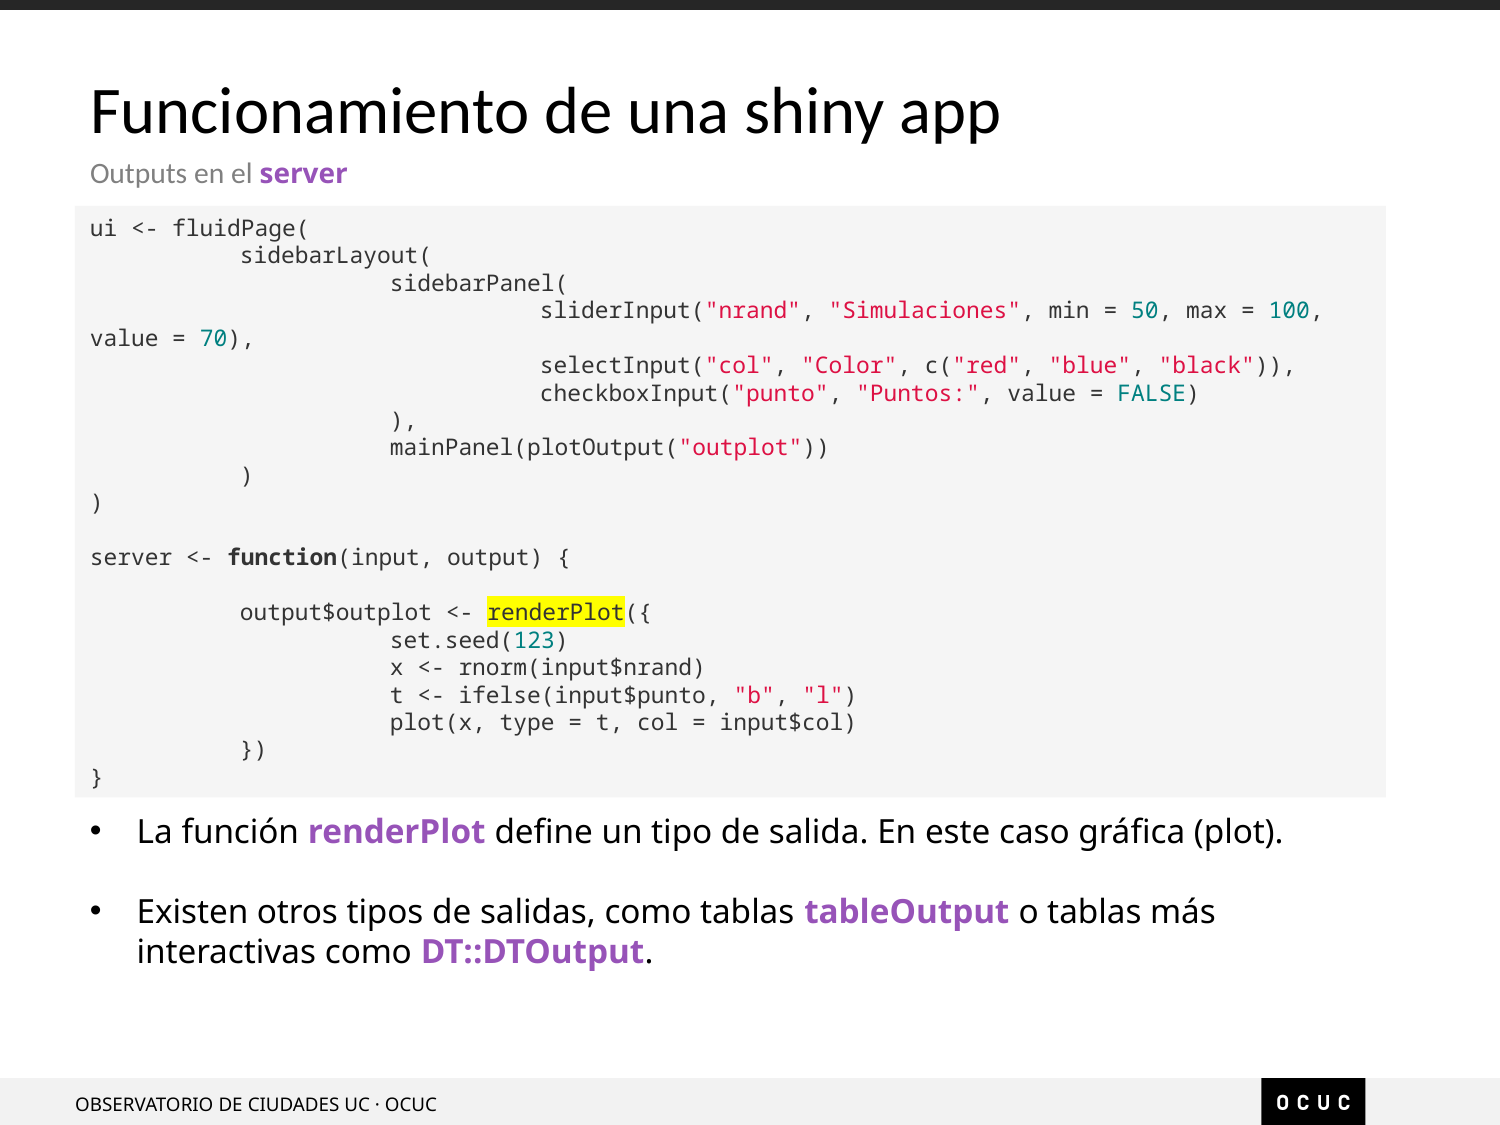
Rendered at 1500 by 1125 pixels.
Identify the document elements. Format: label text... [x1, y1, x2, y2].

text_box La función renderPlot define un tipo de salida. En este caso gráfica (plot). Existen otros tipos de salidas, como tablas tableOutput o tablas más interactivas como DT::DTOutput. [74, 802, 1386, 978]
title Funcionamiento de una shiny app [75, 68, 1409, 145]
text_box [0, 0, 1500, 12]
text_box ui <- fluidPage( sidebarLayout( sidebarPanel( sliderInput("nrand", "Simulaciones", min = 50, max = 100, value = 70), selectInput("col", "Color", c("red", "blue", "black")), checkboxInput("punto", "Puntos:", value = FALSE) ), mainPanel(plotOutput("outplot")) ) ) server <- function(input, output) { output$outplot <- renderPlot({ set.seed(123) x <- rnorm(input$nrand) t <- ifelse(input$punto, "b", "l") plot(x, type = t, col = input$col) }) } [74, 205, 1386, 798]
list Outputs en el server [75, 145, 1425, 197]
picture [0, 1078, 1500, 1125]
